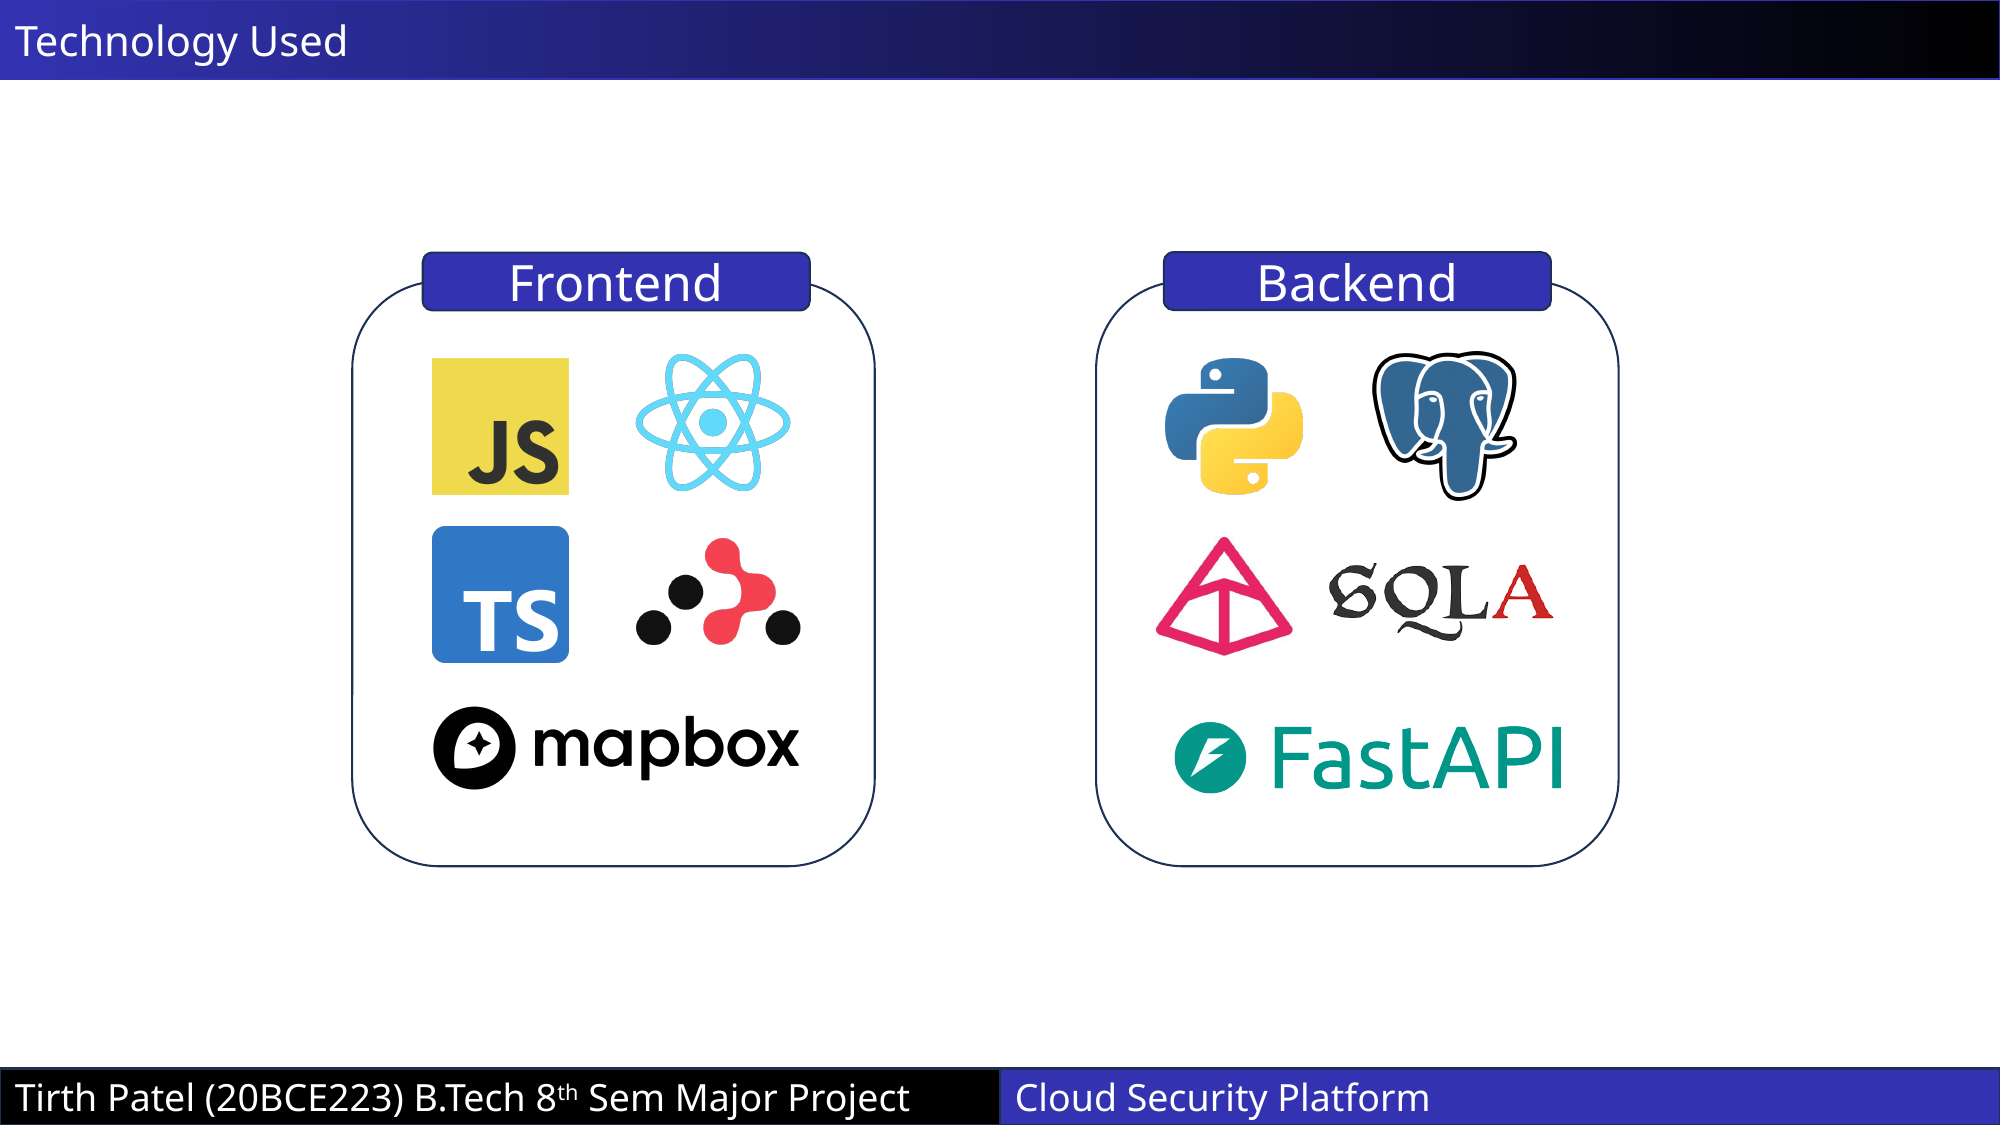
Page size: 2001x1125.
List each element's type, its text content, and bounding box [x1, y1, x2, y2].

picture [432, 358, 569, 495]
picture [636, 538, 801, 645]
text_box [1095, 282, 1620, 837]
text_box Technology Used [0, 1, 2000, 80]
text_box Frontend [421, 251, 811, 312]
picture [1116, 505, 1619, 848]
picture [431, 706, 801, 790]
picture [1165, 358, 1303, 495]
text_box Tirth Patel (20BCE223) B.Tech 8th Sem Major Project [0, 1067, 1001, 1125]
text_box Backend [1162, 251, 1552, 312]
text_box [1128, 848, 1587, 868]
text_box Cloud Security Platform [1001, 1067, 2000, 1125]
picture [432, 526, 569, 663]
text_box [351, 282, 876, 868]
picture [1372, 351, 1517, 501]
picture [634, 354, 792, 491]
